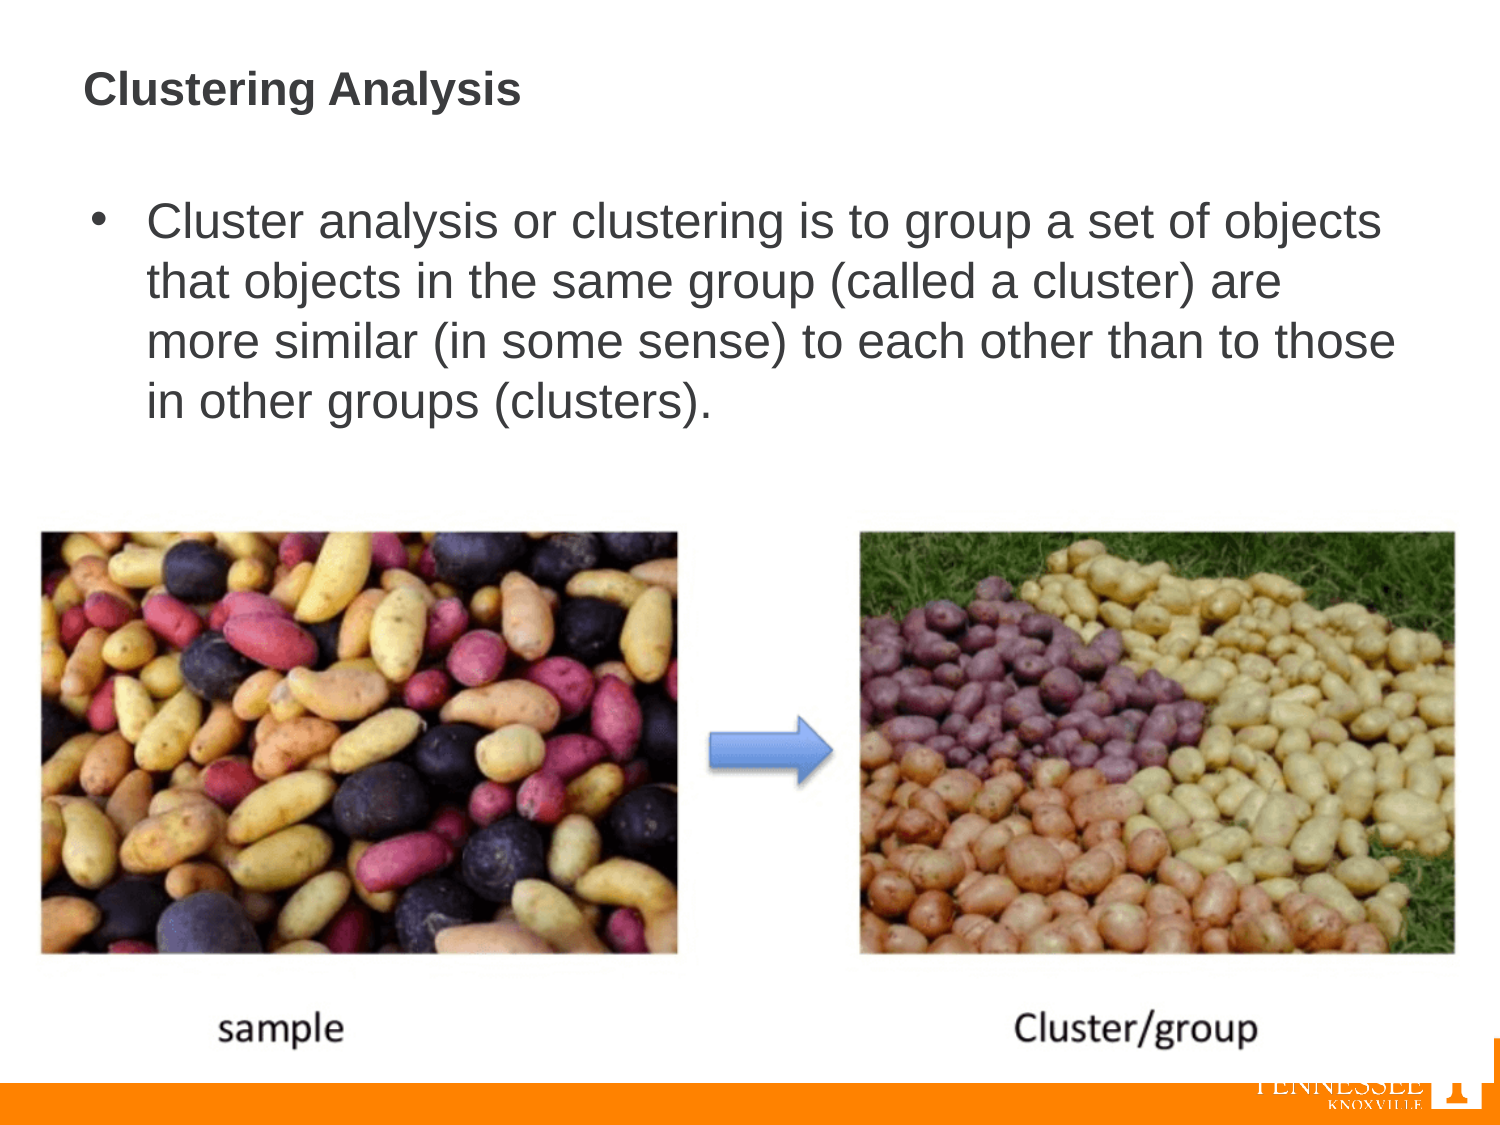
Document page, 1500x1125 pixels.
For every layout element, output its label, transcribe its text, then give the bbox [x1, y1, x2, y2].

list Cluster analysis or clustering is to group a set of objects that objects in the same group (called a cluster) are more similar (in some sense) to each other than to those in other groups (clusters). [75, 180, 1425, 456]
title Clustering Analysis [68, 0, 1419, 181]
picture [0, 457, 1494, 1083]
